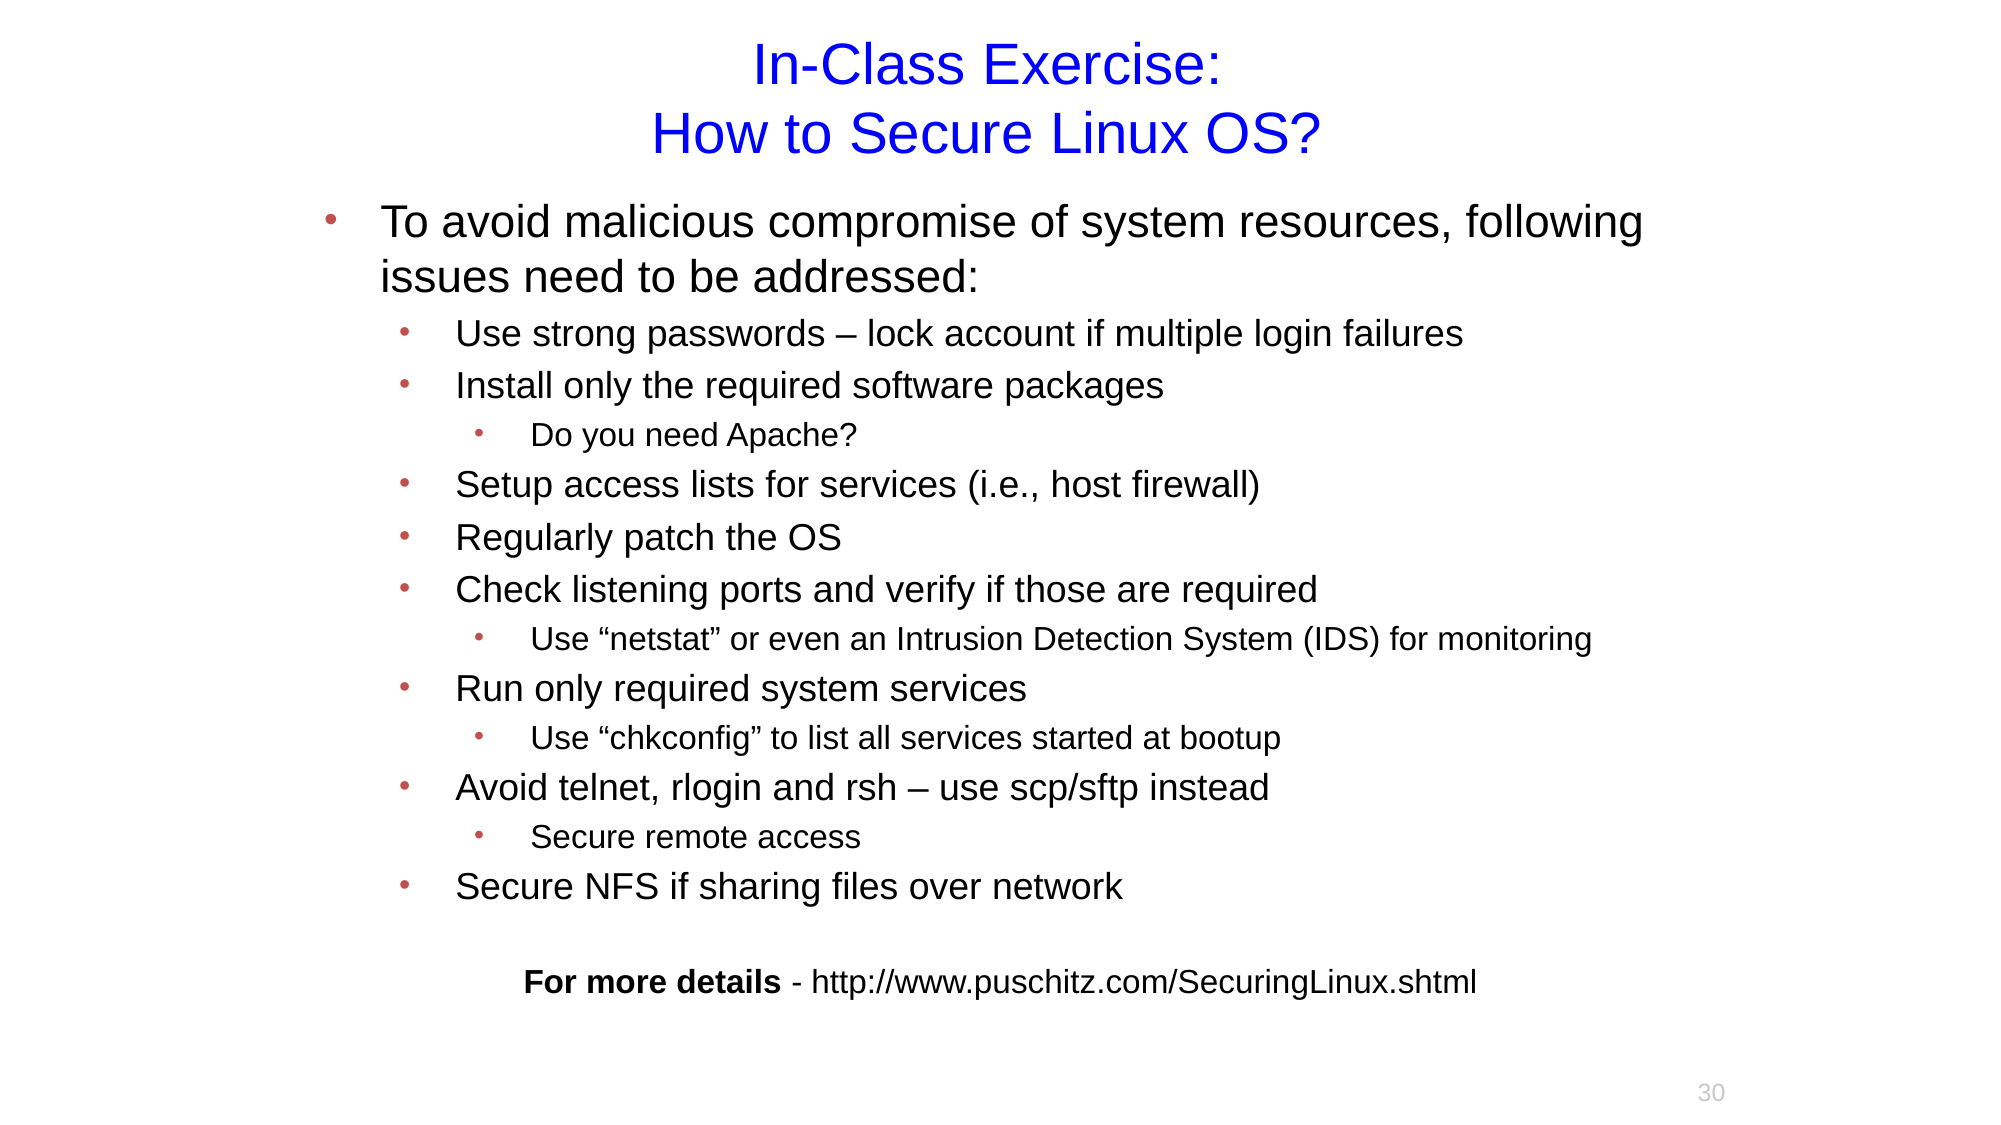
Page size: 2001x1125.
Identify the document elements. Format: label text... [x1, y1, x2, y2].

title In-Class Exercise: How to Secure Linux OS? [350, 2, 1625, 183]
slide_number 30 [1638, 1080, 1741, 1103]
list To avoid malicious compromise of system resources, following issues need to be addressed: Use strong passwords – lock account if multiple login failures Install only the required software packages Do you need Apache? Setup access lists for services (i.e., host firewall) Regularly patch the OS Check listening ports and verify if those are required Use “netstat” or even an Intrusion Detection System (IDS) for monitoring Run only required system services Use “chkconfig” to list all services started at bootup Avoid telnet, rlogin and rsh – use scp/sftp instead Secure remote access Secure NFS if sharing files over network For more details - http://www.puschitz.com/SecuringLinux.shtml [309, 183, 1693, 1025]
